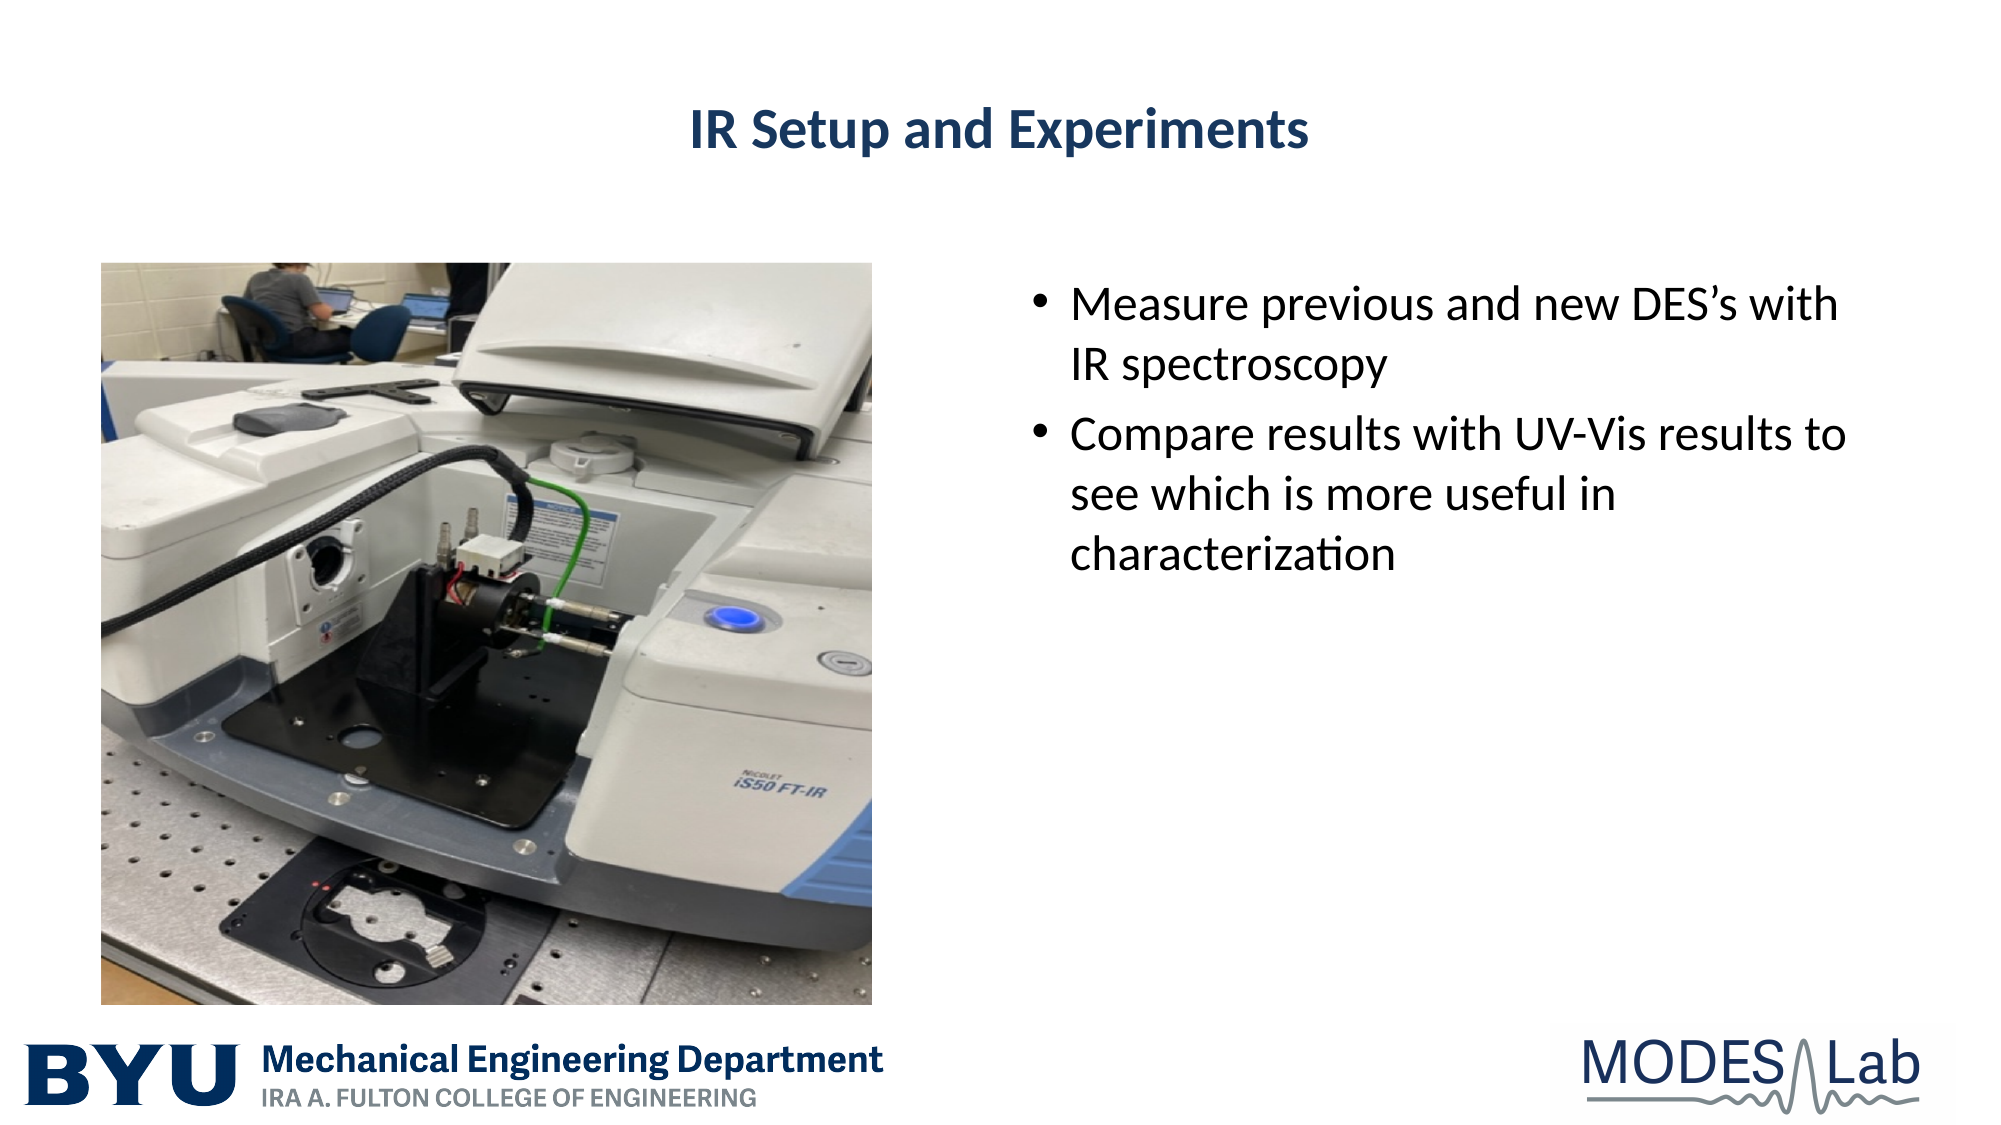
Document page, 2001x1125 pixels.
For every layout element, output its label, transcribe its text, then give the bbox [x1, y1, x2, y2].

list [114, 247, 858, 1020]
picture [23, 1040, 884, 1120]
title IR Setup and Experiments [99, 41, 1900, 210]
picture [858, 263, 872, 1005]
picture [101, 263, 114, 1005]
list Measure previous and new DES’s with IR spectroscopy Compare results with UV-Vis results to see which is more useful in characterization [1016, 262, 1900, 1005]
picture [1550, 1023, 1956, 1125]
